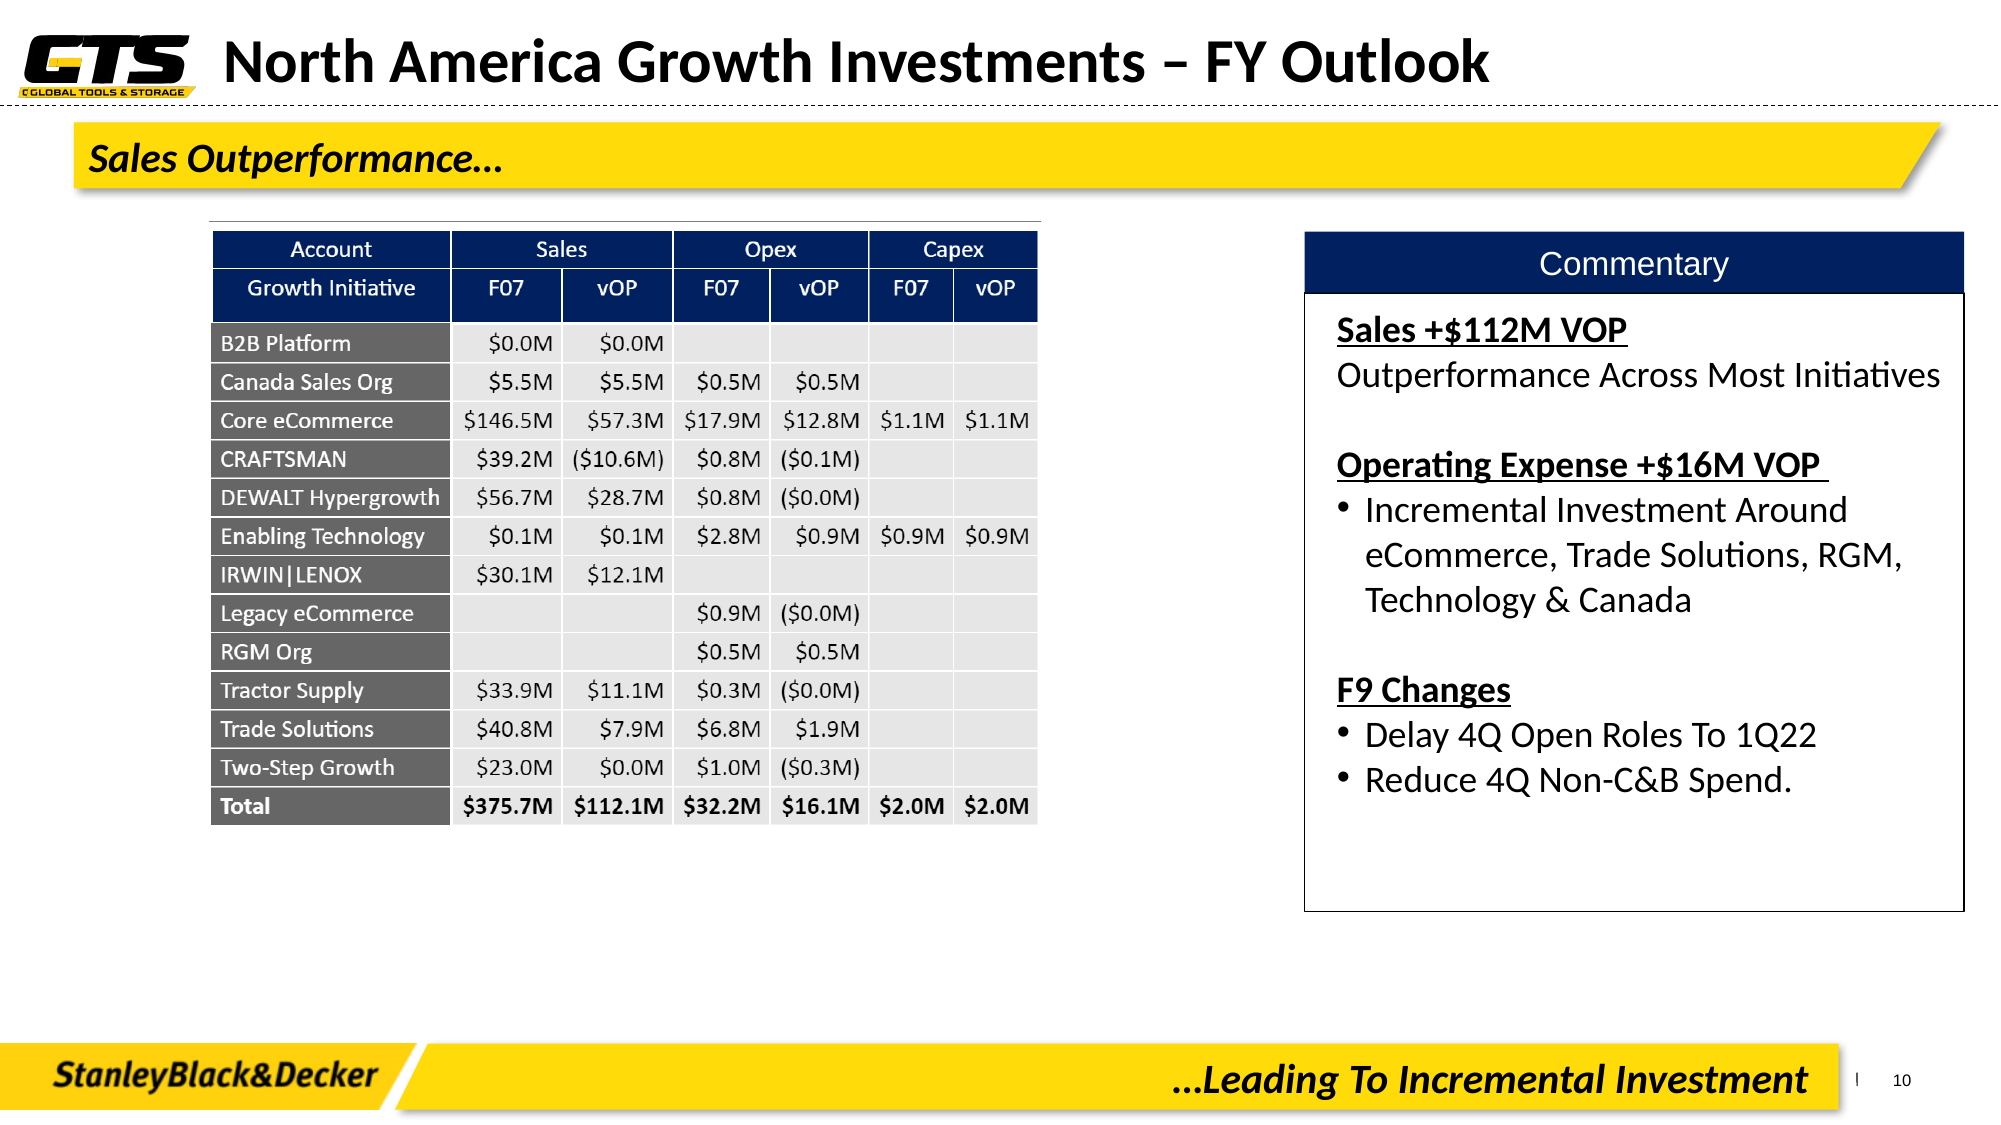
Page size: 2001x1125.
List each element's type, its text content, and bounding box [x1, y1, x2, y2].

text_box North America Growth Investments – FY Outlook [208, 12, 1825, 93]
slide_number 10 [1878, 1060, 1965, 1098]
text_box …Leading To Incremental Investment [395, 1043, 1839, 1110]
text_box Sales +$112M VOP Outperformance Across Most Initiatives Operating Expense +$16M VOP Incremental Investment Around eCommerce, Trade Solutions, RGM, Technology & Canada F9 Changes Delay 4Q Open Roles To 1Q22 Reduce 4Q Non-C&B Spend. [1322, 297, 2000, 807]
text_box Commentary [1304, 231, 1965, 293]
text_box [1304, 293, 1965, 912]
picture [208, 221, 1042, 825]
picture [15, 31, 199, 102]
picture [0, 1043, 417, 1110]
text_box Sales Outperformance… [73, 122, 1942, 189]
